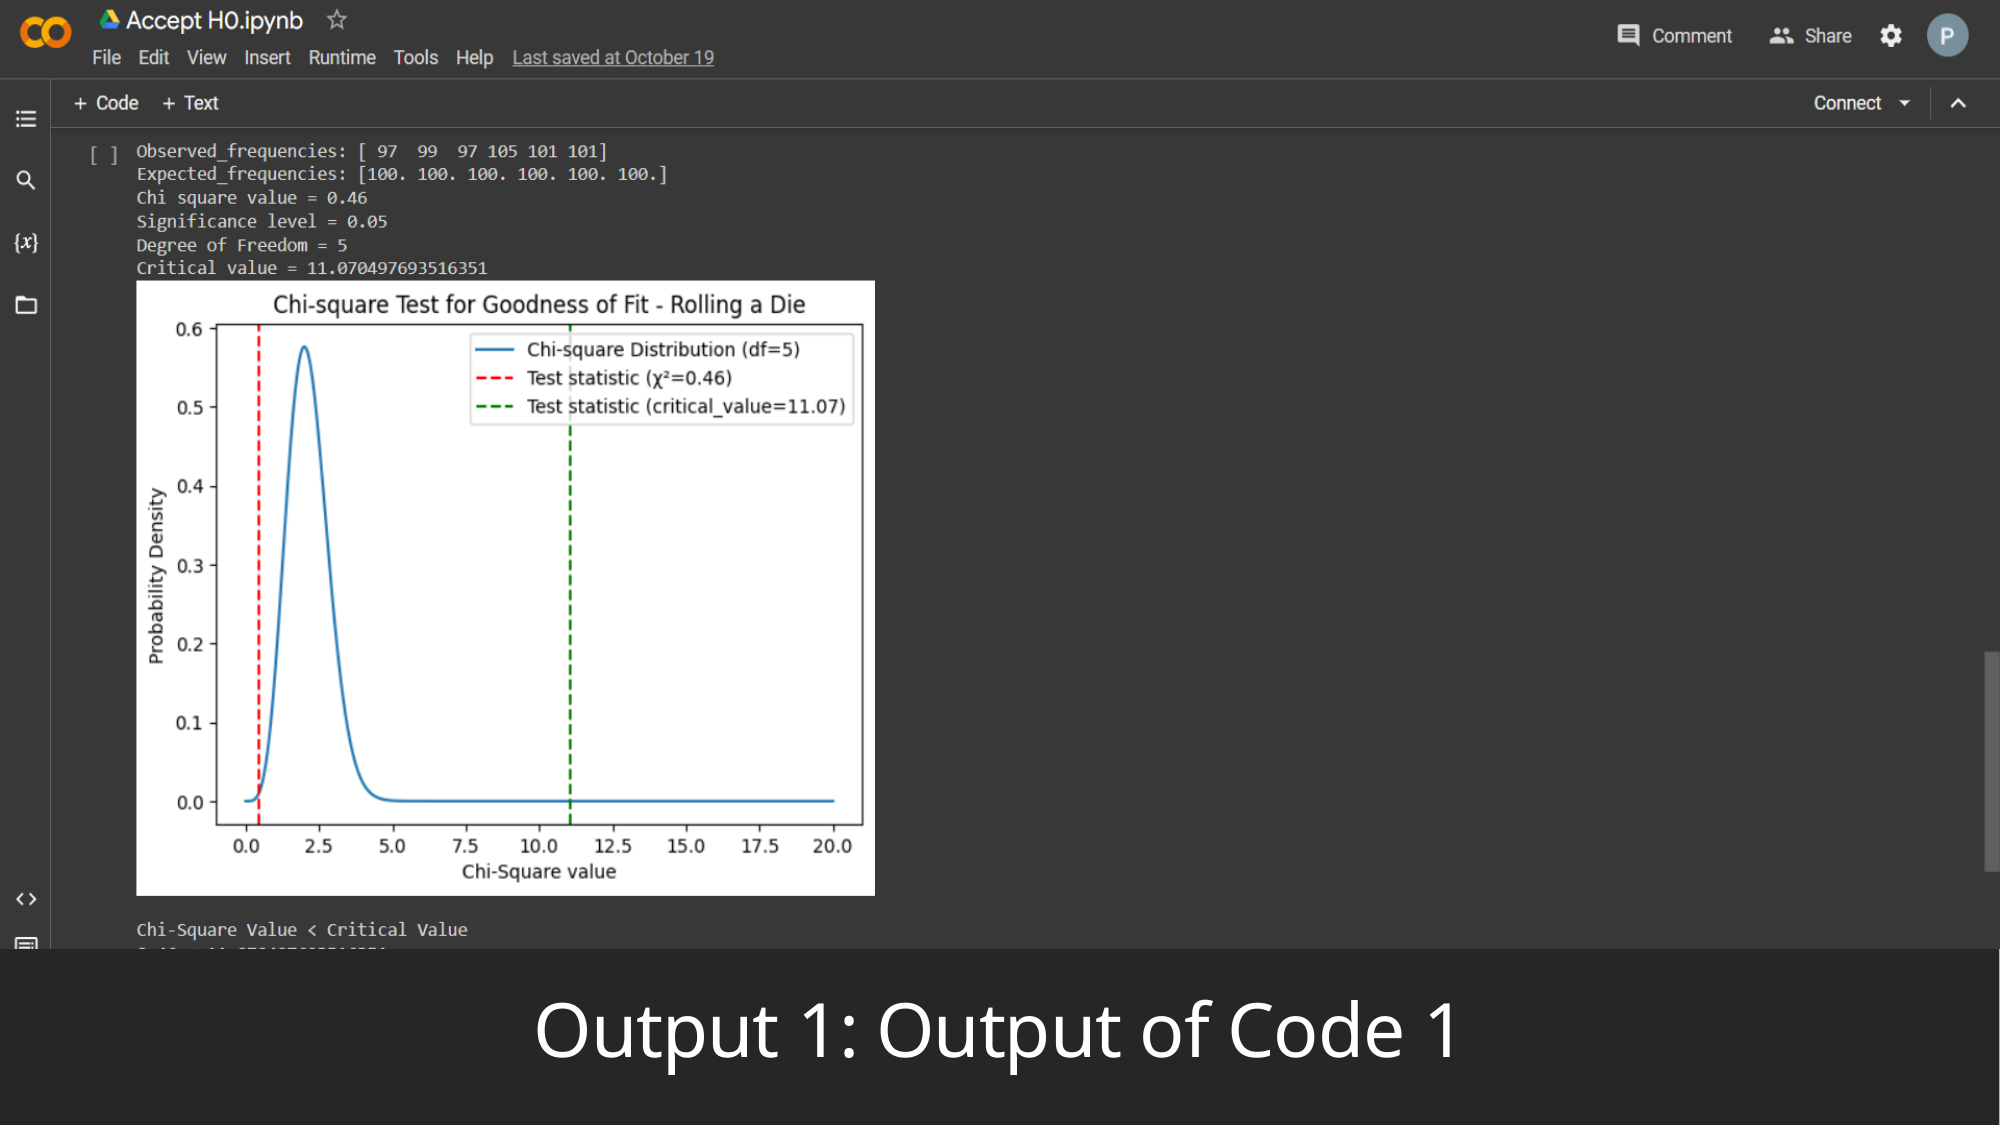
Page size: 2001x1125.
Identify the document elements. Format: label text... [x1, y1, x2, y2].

picture [0, 0, 2000, 949]
title Output 1: Output of Code 1 [170, 967, 1830, 1074]
